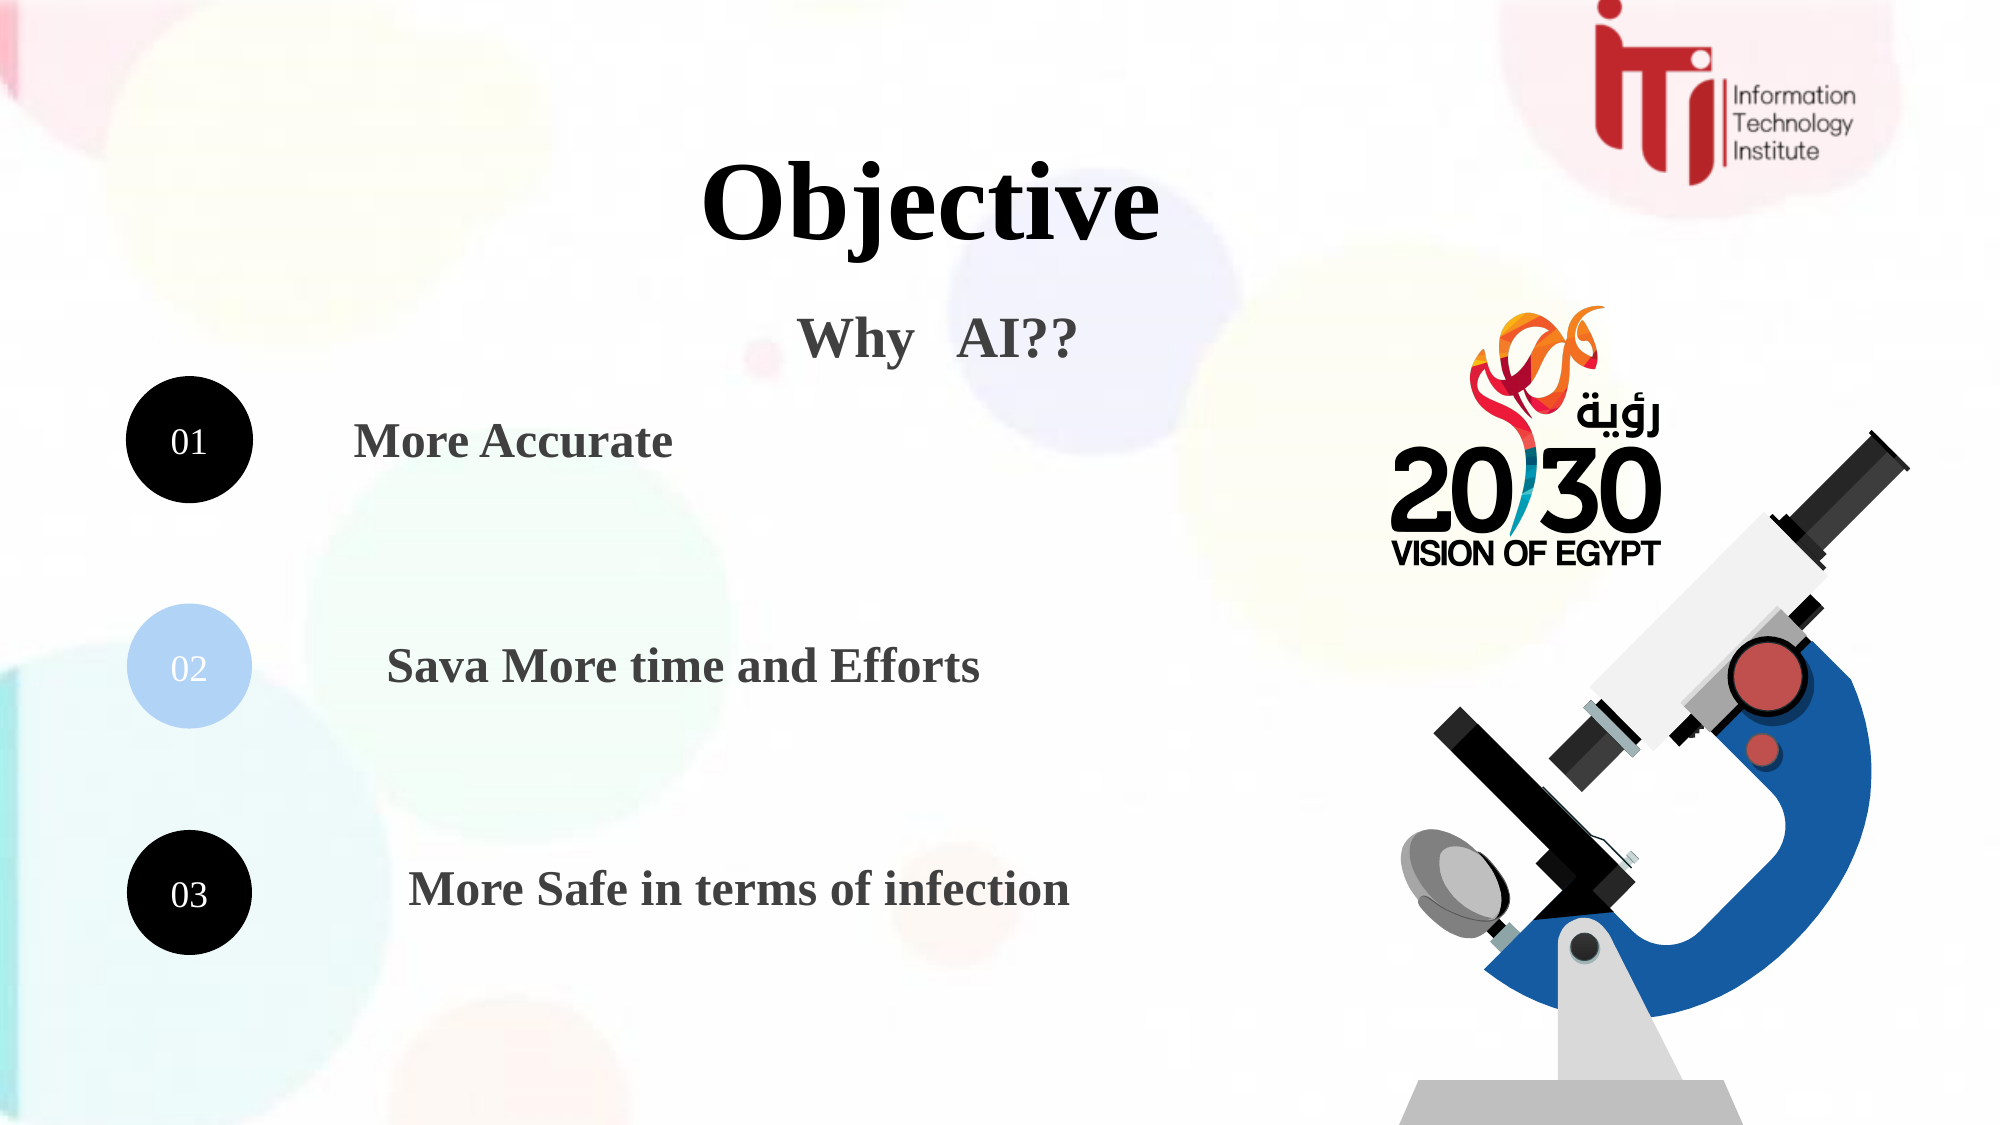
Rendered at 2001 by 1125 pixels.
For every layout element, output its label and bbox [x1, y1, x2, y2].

picture [0, 0, 2000, 1125]
text_box [1398, 429, 1911, 1125]
